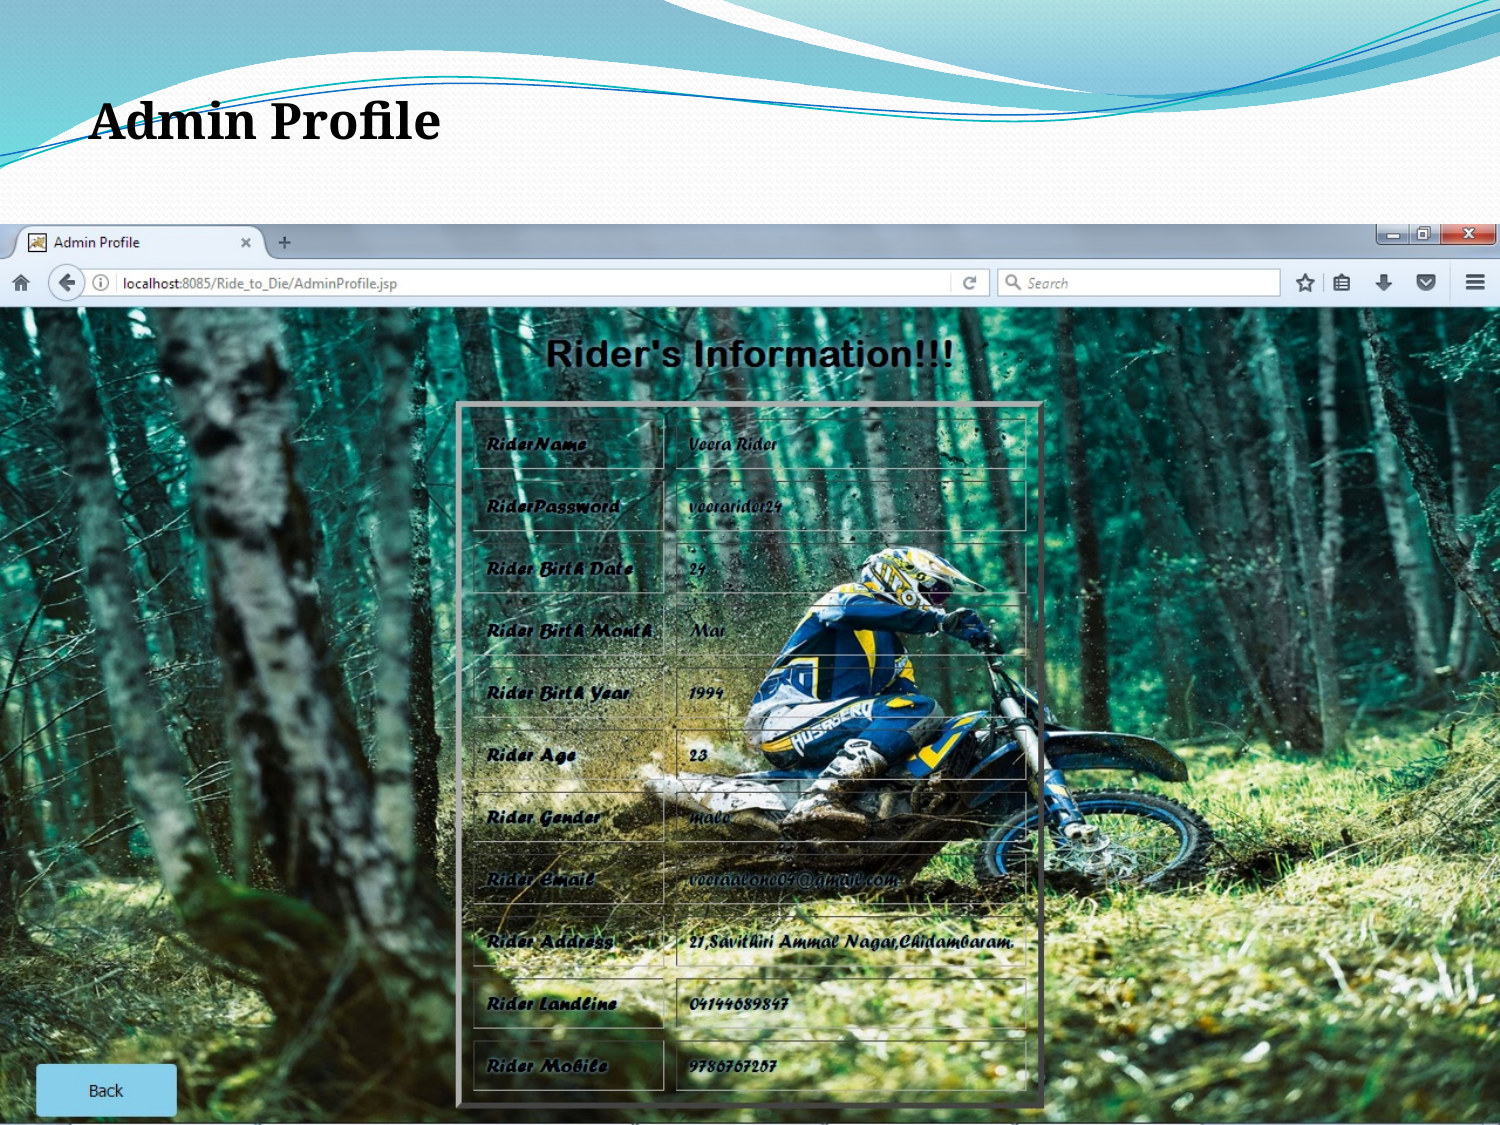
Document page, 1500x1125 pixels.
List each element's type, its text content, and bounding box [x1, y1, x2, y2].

text_box Admin Profile [73, 81, 457, 157]
picture [0, 224, 1500, 1125]
